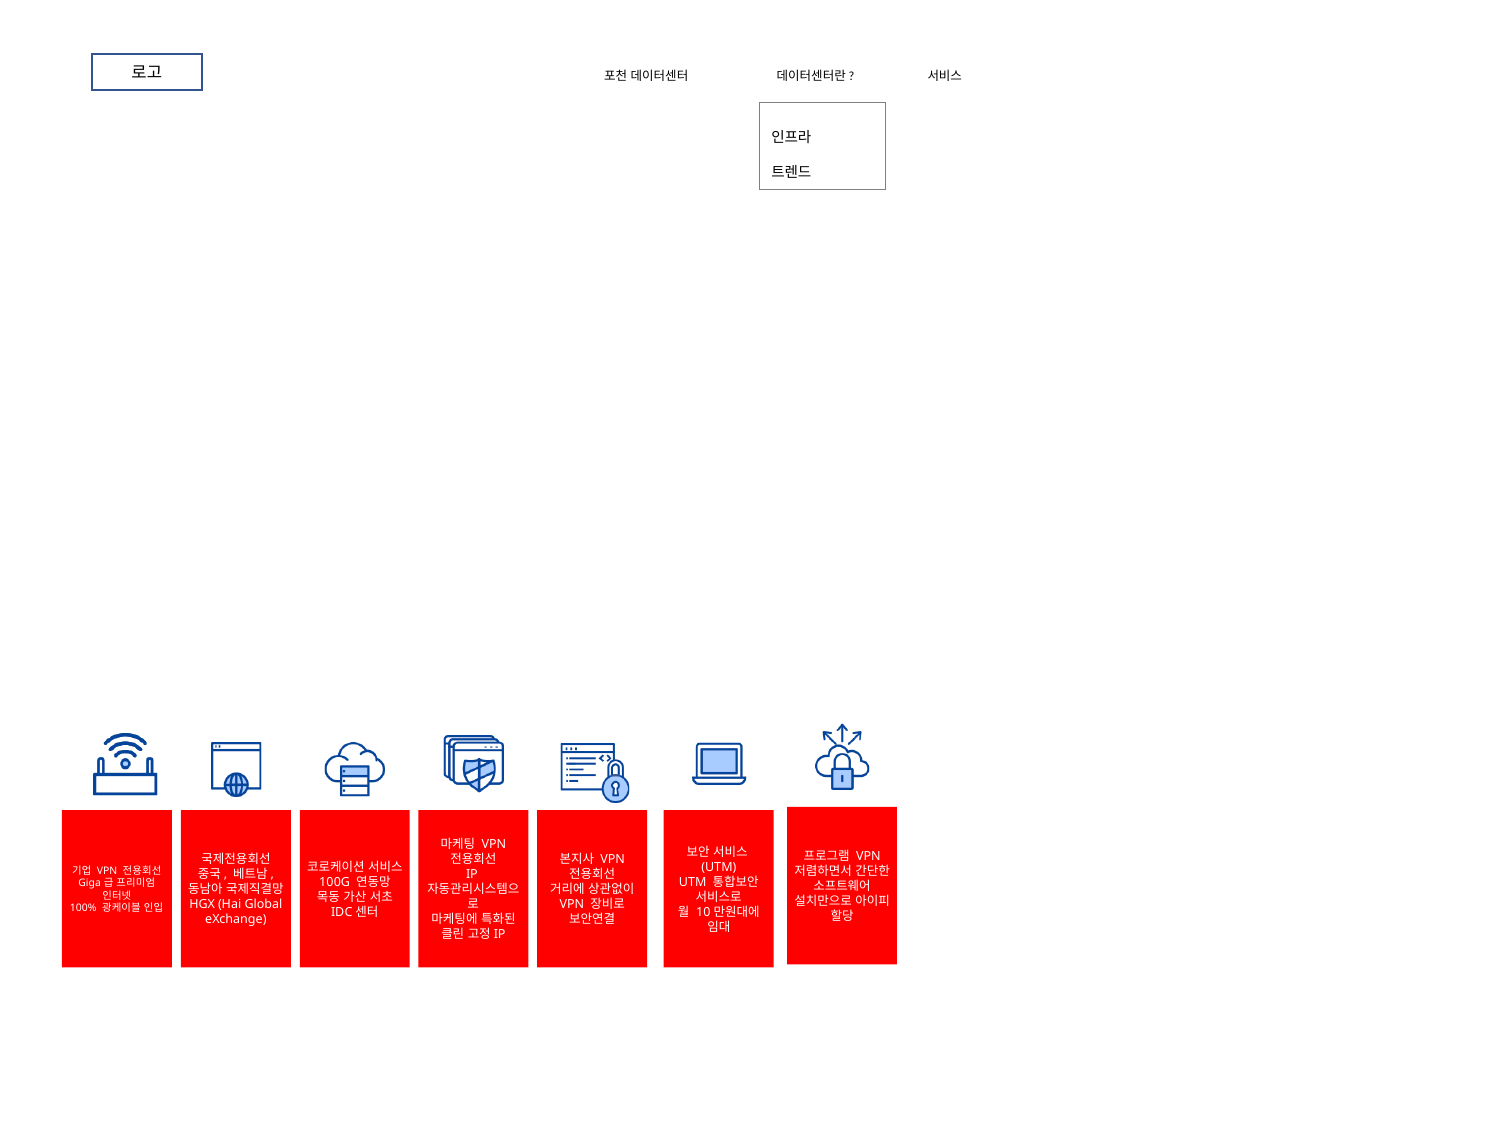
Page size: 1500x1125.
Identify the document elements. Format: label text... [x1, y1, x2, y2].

text_box 국제전용회선 중국, 베트남, 동남아 국제직결망 HGX (Hai Global eXchange) [180, 809, 292, 968]
text_box 데이터센터란? [761, 60, 870, 90]
picture [316, 731, 393, 807]
text_box 마케팅 VPN 전용회선 IP자동관리시스템으로 마케팅에 특화된 클린 고정IP [417, 809, 529, 968]
text_box 기업 VPN 전용회선 Giga급 프리미엄 인터넷 100% 광케이블 인입 [61, 809, 173, 968]
text_box 보안 서비스(UTM) UTM 통합보안 서비스로 월 10만원대에 임대 [663, 809, 775, 968]
picture [78, 716, 172, 811]
text_box 포천 데이터센터 [589, 60, 704, 90]
picture [554, 734, 630, 811]
picture [680, 725, 757, 802]
text_box 본지사 VPN 전용회선 거리에 상관없이 VPN 장비로 보안연결 [536, 809, 648, 968]
text_box 프로그램 VPN 저렴하면서 간단한 소프트웨어 설치만으로 아이피 할당 [786, 806, 898, 965]
text_box 서비스 [912, 60, 977, 90]
picture [197, 731, 274, 807]
text_box 인프라 트렌드 [759, 102, 887, 191]
text_box 코로케이션 서비스 100G 연동망 목동 가산 서초 IDC센터 [299, 809, 411, 968]
text_box 로고 [91, 53, 203, 91]
picture [804, 717, 880, 794]
picture [435, 725, 512, 802]
